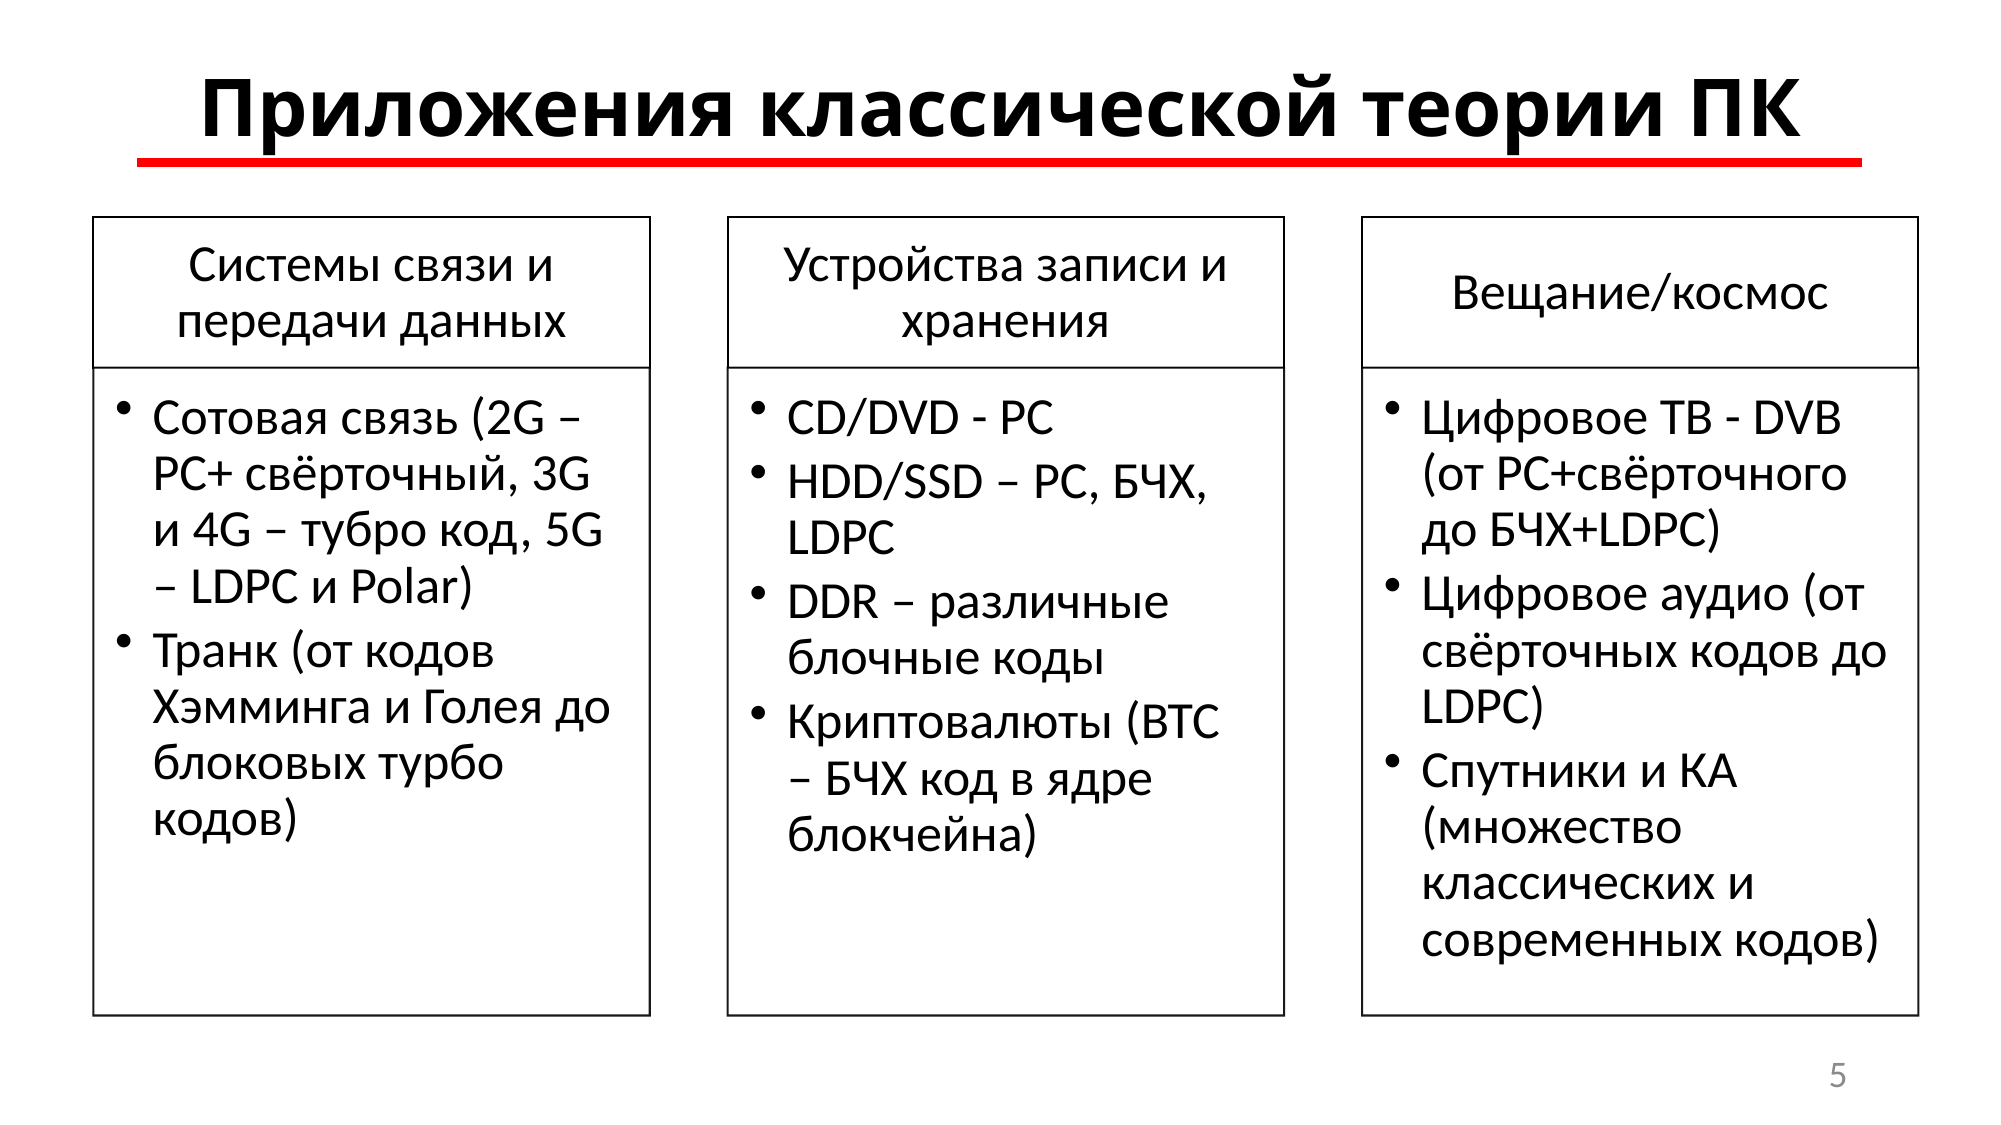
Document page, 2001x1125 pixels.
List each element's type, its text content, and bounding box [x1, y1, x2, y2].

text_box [92, 171, 1920, 1061]
slide_number 5 [1412, 1061, 1863, 1103]
title Приложения классической теории ПК [137, 59, 1863, 162]
